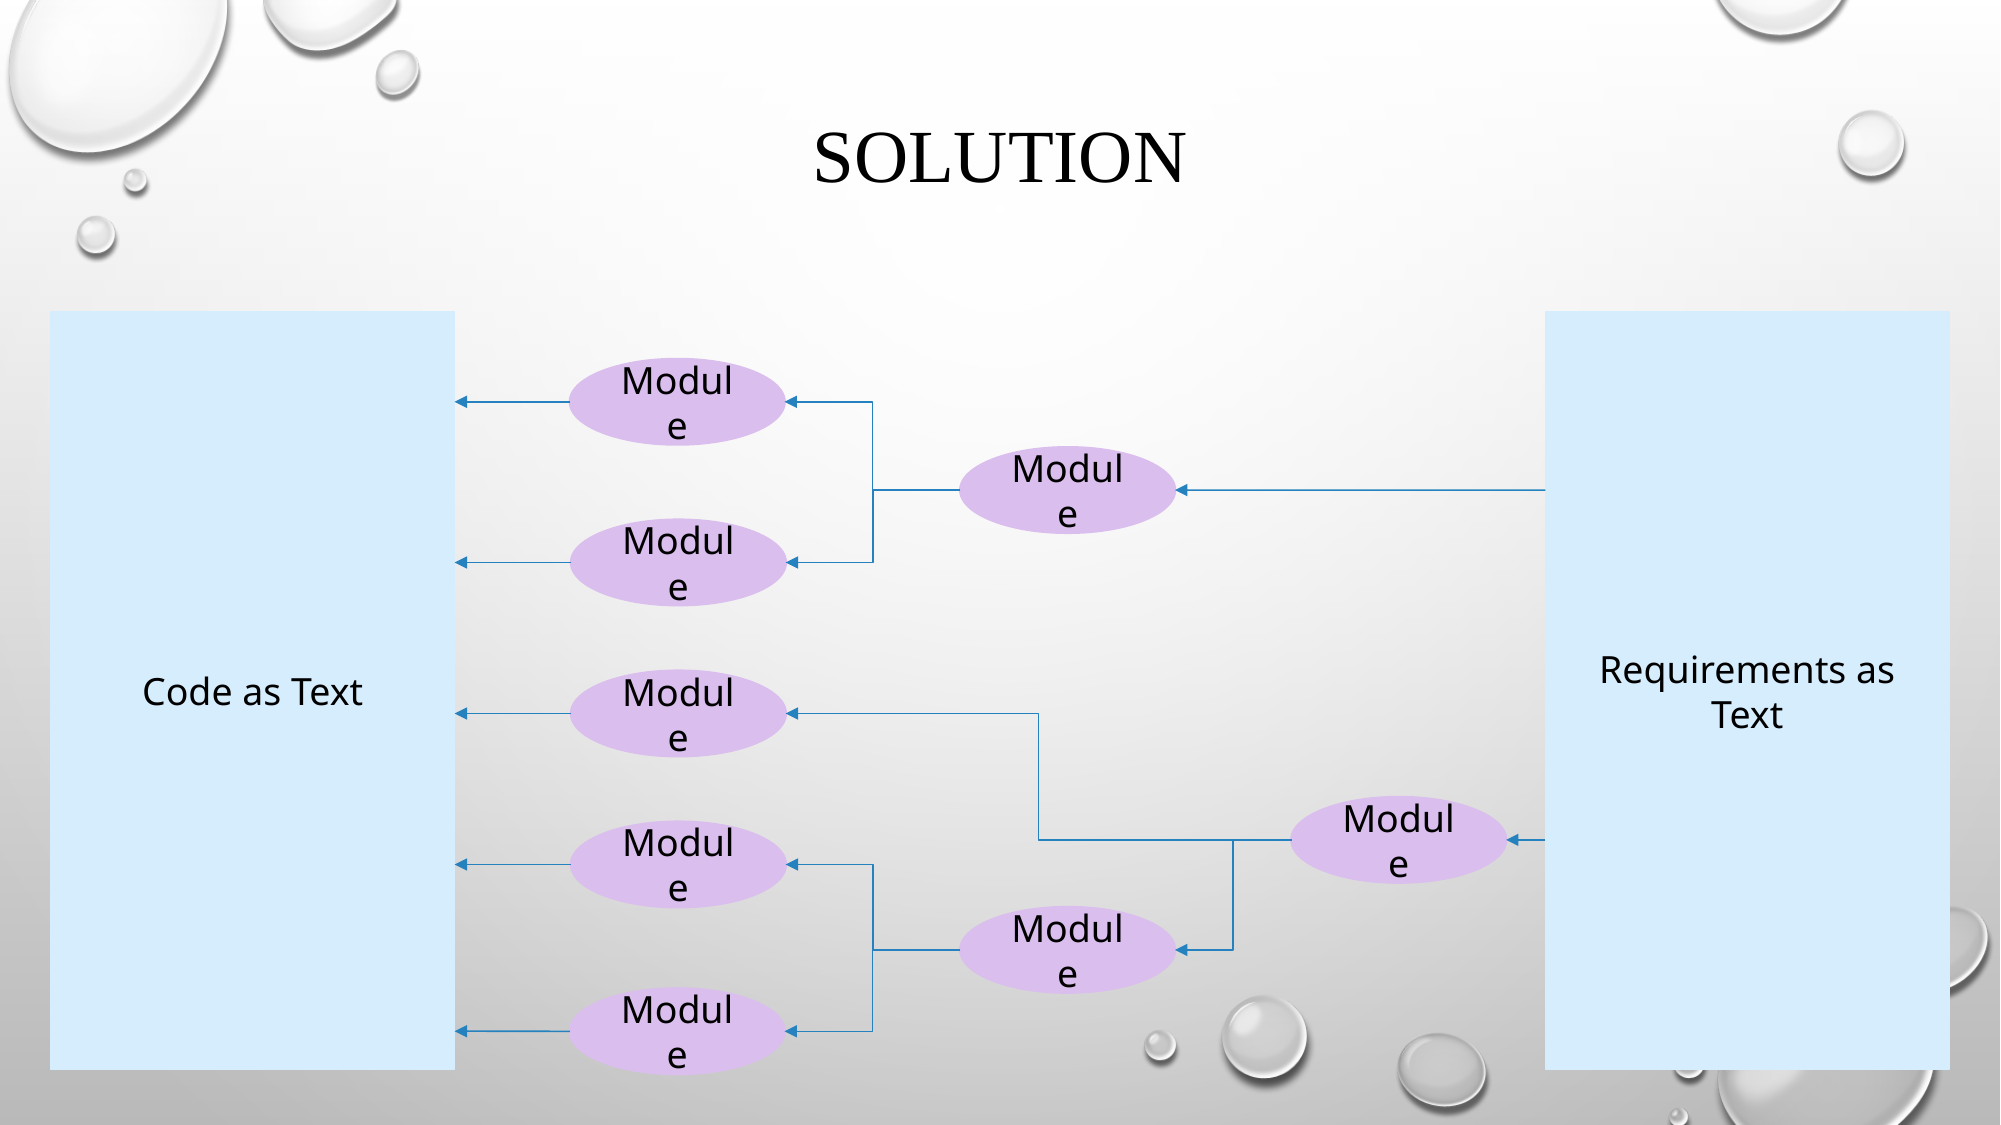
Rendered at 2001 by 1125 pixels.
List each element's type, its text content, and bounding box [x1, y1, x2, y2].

text_box Module [569, 518, 786, 607]
text_box Module [966, 446, 1177, 535]
text_box Module [568, 357, 786, 446]
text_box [784, 401, 961, 490]
picture [0, 0, 2000, 1125]
title Solution [149, 94, 1851, 222]
text_box Module [569, 820, 787, 909]
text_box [785, 489, 961, 563]
text_box Module [966, 905, 1175, 994]
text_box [784, 949, 961, 1032]
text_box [1174, 839, 1292, 951]
text_box Code as Text [50, 311, 455, 1070]
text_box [785, 713, 1292, 841]
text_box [785, 864, 961, 949]
text_box Module [568, 987, 784, 1076]
text_box Requirements as Text [1545, 311, 1950, 1070]
text_box Module [1297, 795, 1508, 884]
text_box Module [569, 669, 787, 758]
